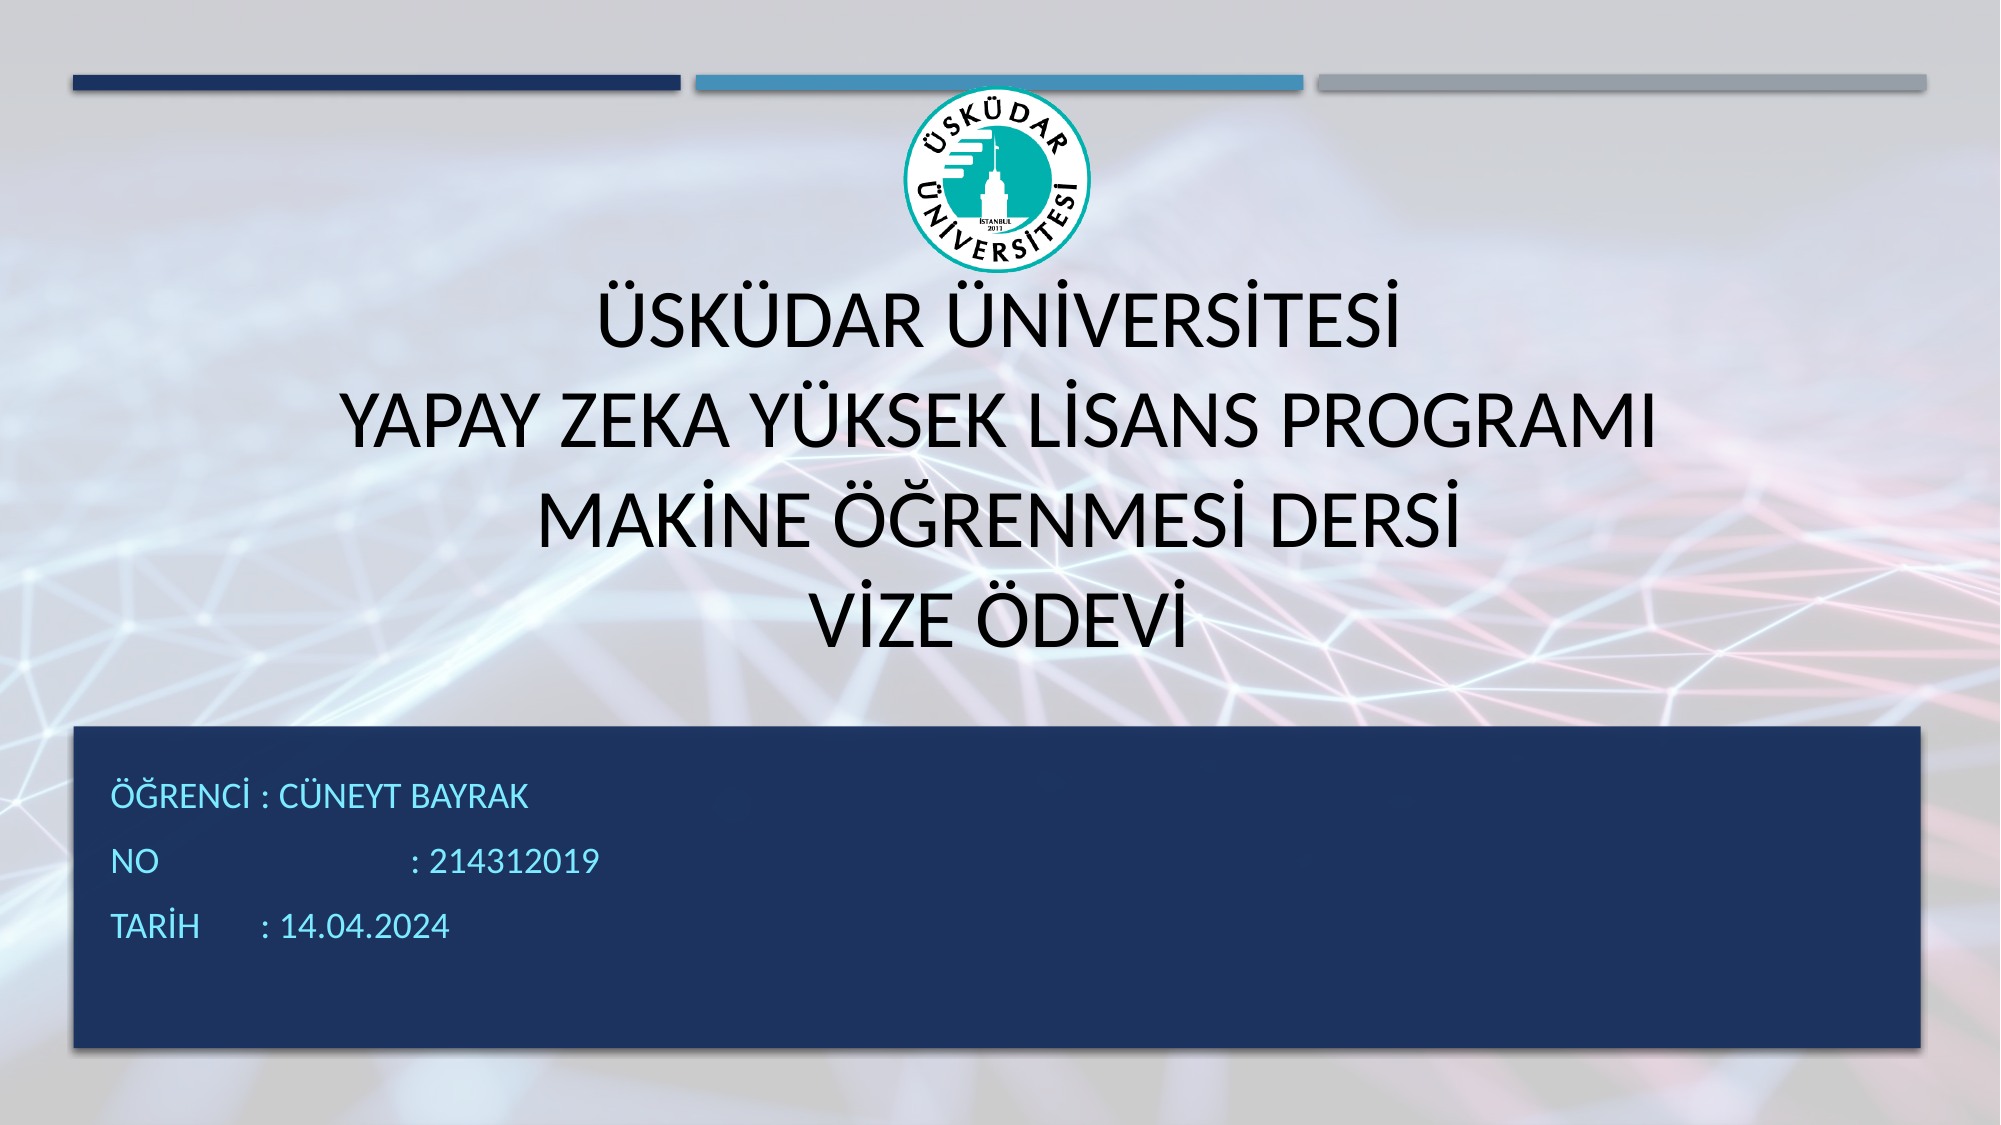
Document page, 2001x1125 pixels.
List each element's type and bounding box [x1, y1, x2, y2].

picture [0, 0, 2000, 1125]
text_box [72, 73, 1928, 92]
